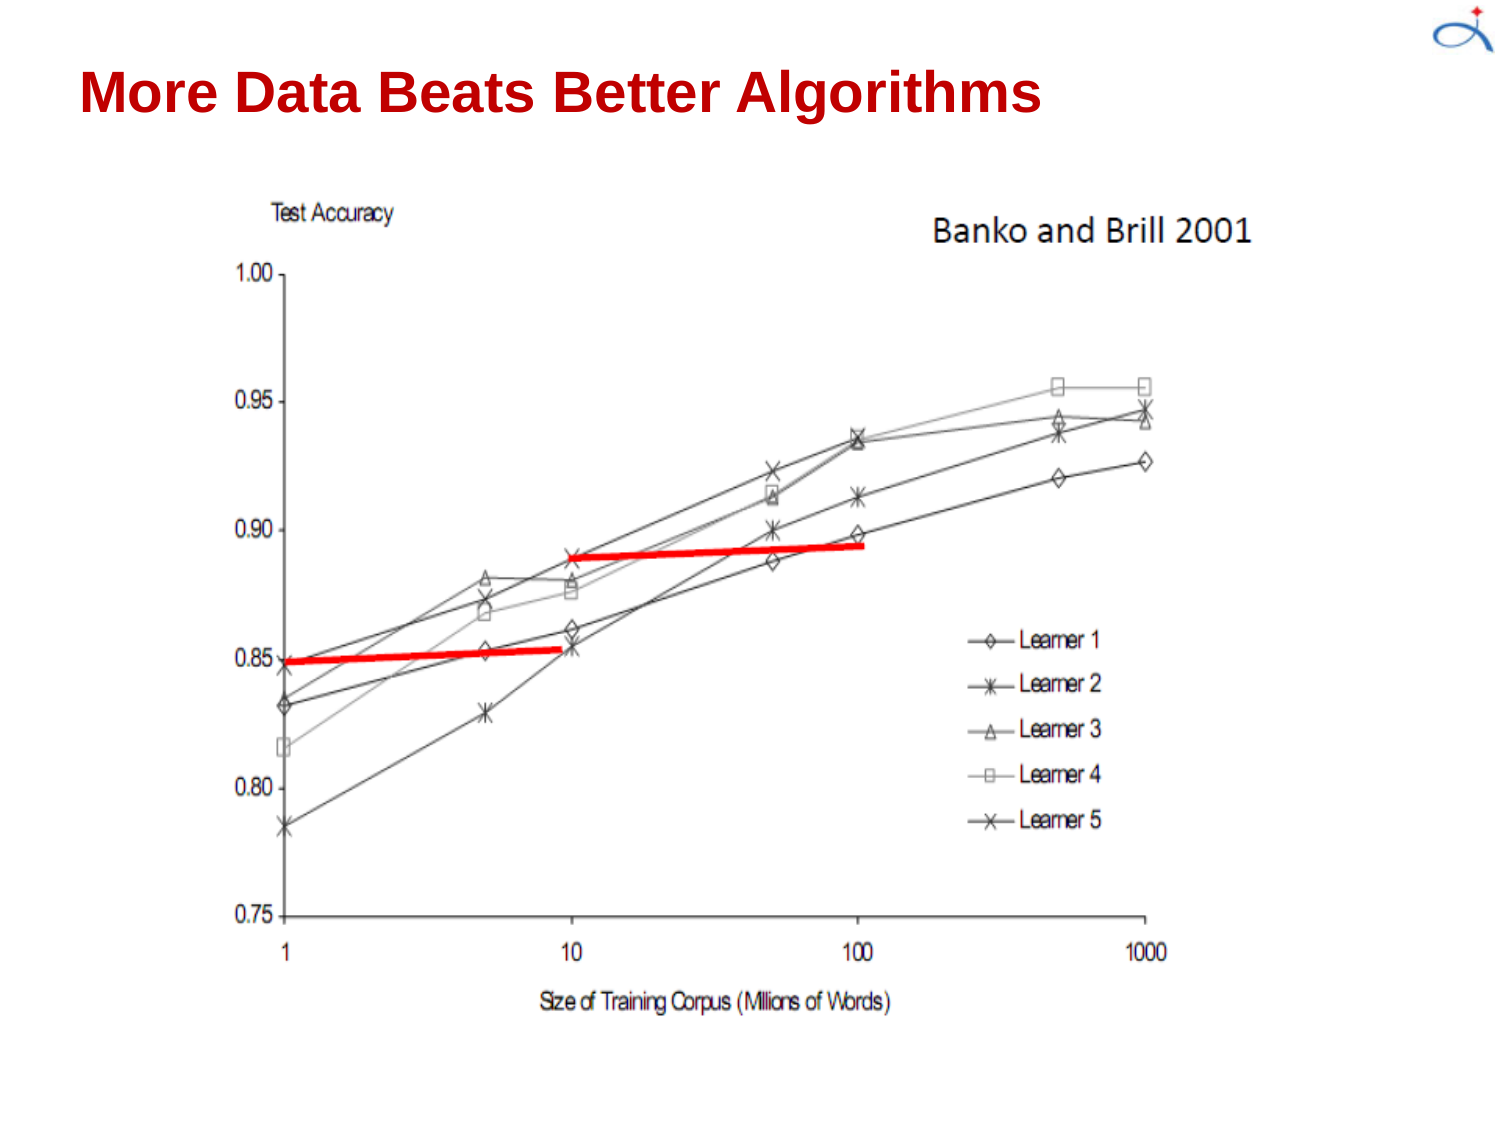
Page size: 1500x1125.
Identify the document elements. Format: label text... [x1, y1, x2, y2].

picture [46, 171, 1282, 1048]
text_box More Data Beats Better Algorithms [64, 46, 1436, 132]
picture [1432, 5, 1495, 55]
